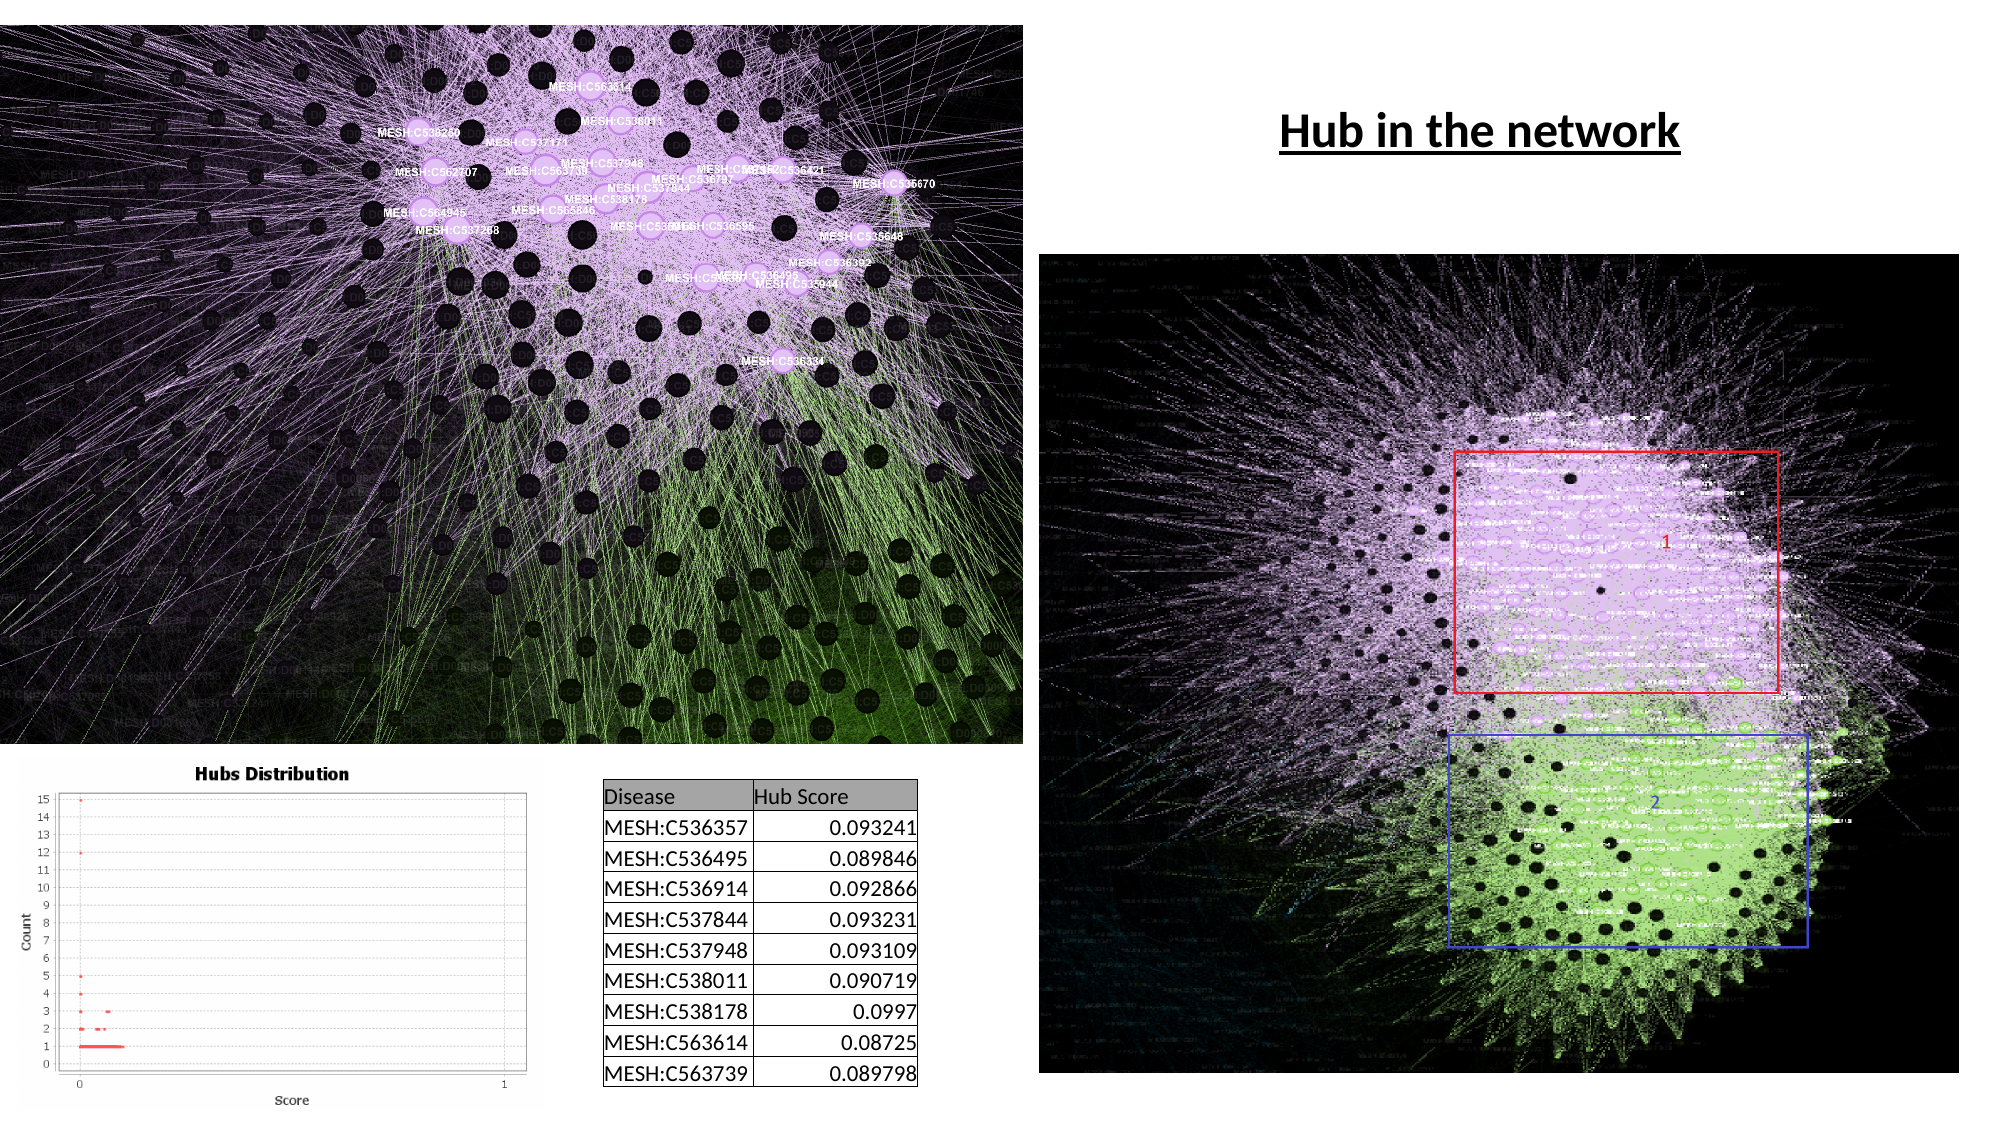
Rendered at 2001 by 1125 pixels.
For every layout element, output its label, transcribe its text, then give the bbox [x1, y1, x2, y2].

picture [0, 25, 1023, 744]
table_cell 0.089798 [754, 1057, 917, 1086]
table_cell 0.093231 [754, 903, 917, 933]
table_cell MESH:C537844 [604, 903, 753, 933]
table_cell 0.08725 [754, 1026, 917, 1056]
table_cell 0.089846 [754, 842, 917, 871]
picture [1039, 254, 1959, 1073]
table_cell MESH:C536495 [604, 842, 753, 871]
table_cell 0.093241 [754, 811, 917, 841]
picture [18, 757, 544, 1110]
table_cell MESH:C563614 [604, 1026, 753, 1056]
table_header Hub Score [754, 780, 917, 810]
table_cell 0.0997 [754, 995, 917, 1025]
table_cell MESH:C563739 [604, 1057, 753, 1086]
table_cell MESH:C538011 [604, 965, 753, 994]
table_cell 0.093109 [754, 934, 917, 964]
table_cell MESH:C536357 [604, 811, 753, 841]
table_cell MESH:C538178 [604, 995, 753, 1025]
table_cell MESH:C537948 [604, 934, 753, 964]
table_cell 0.092866 [754, 872, 917, 902]
table_header Disease [604, 780, 753, 810]
table_cell 0.090719 [754, 965, 917, 994]
table_cell MESH:C536914 [604, 872, 753, 902]
text_box Hub in the network [1264, 90, 1819, 166]
